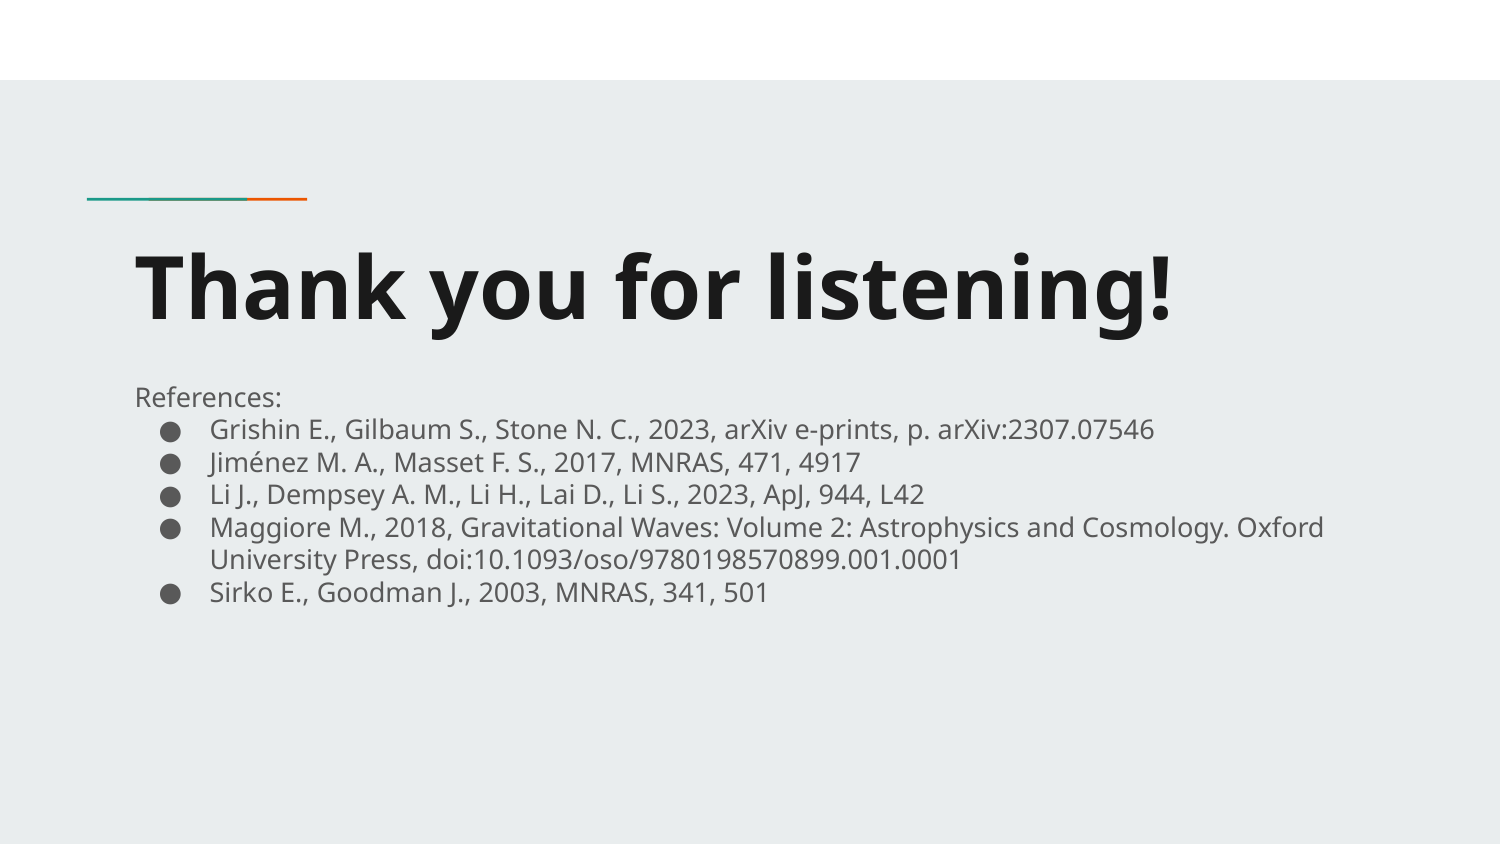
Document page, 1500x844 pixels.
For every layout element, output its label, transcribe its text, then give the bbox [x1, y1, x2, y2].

title Thank you for listening! [119, 216, 1381, 365]
text_box References: Grishin E., Gilbaum S., Stone N. C., 2023, arXiv e-prints, p. arXiv:2307.07546 Jiménez M. A., Masset F. S., 2017, MNRAS, 471, 4917 Li J., Dempsey A. M., Li H., Lai D., Li S., 2023, ApJ, 944, L42 Maggiore M., 2018, Gravitational Waves: Volume 2: Astrophysics and Cosmology. Oxford University Press, doi:10.1093/oso/9780198570899.001.0001 Sirko E., Goodman J., 2003, MNRAS, 341, 501 [119, 365, 1381, 623]
